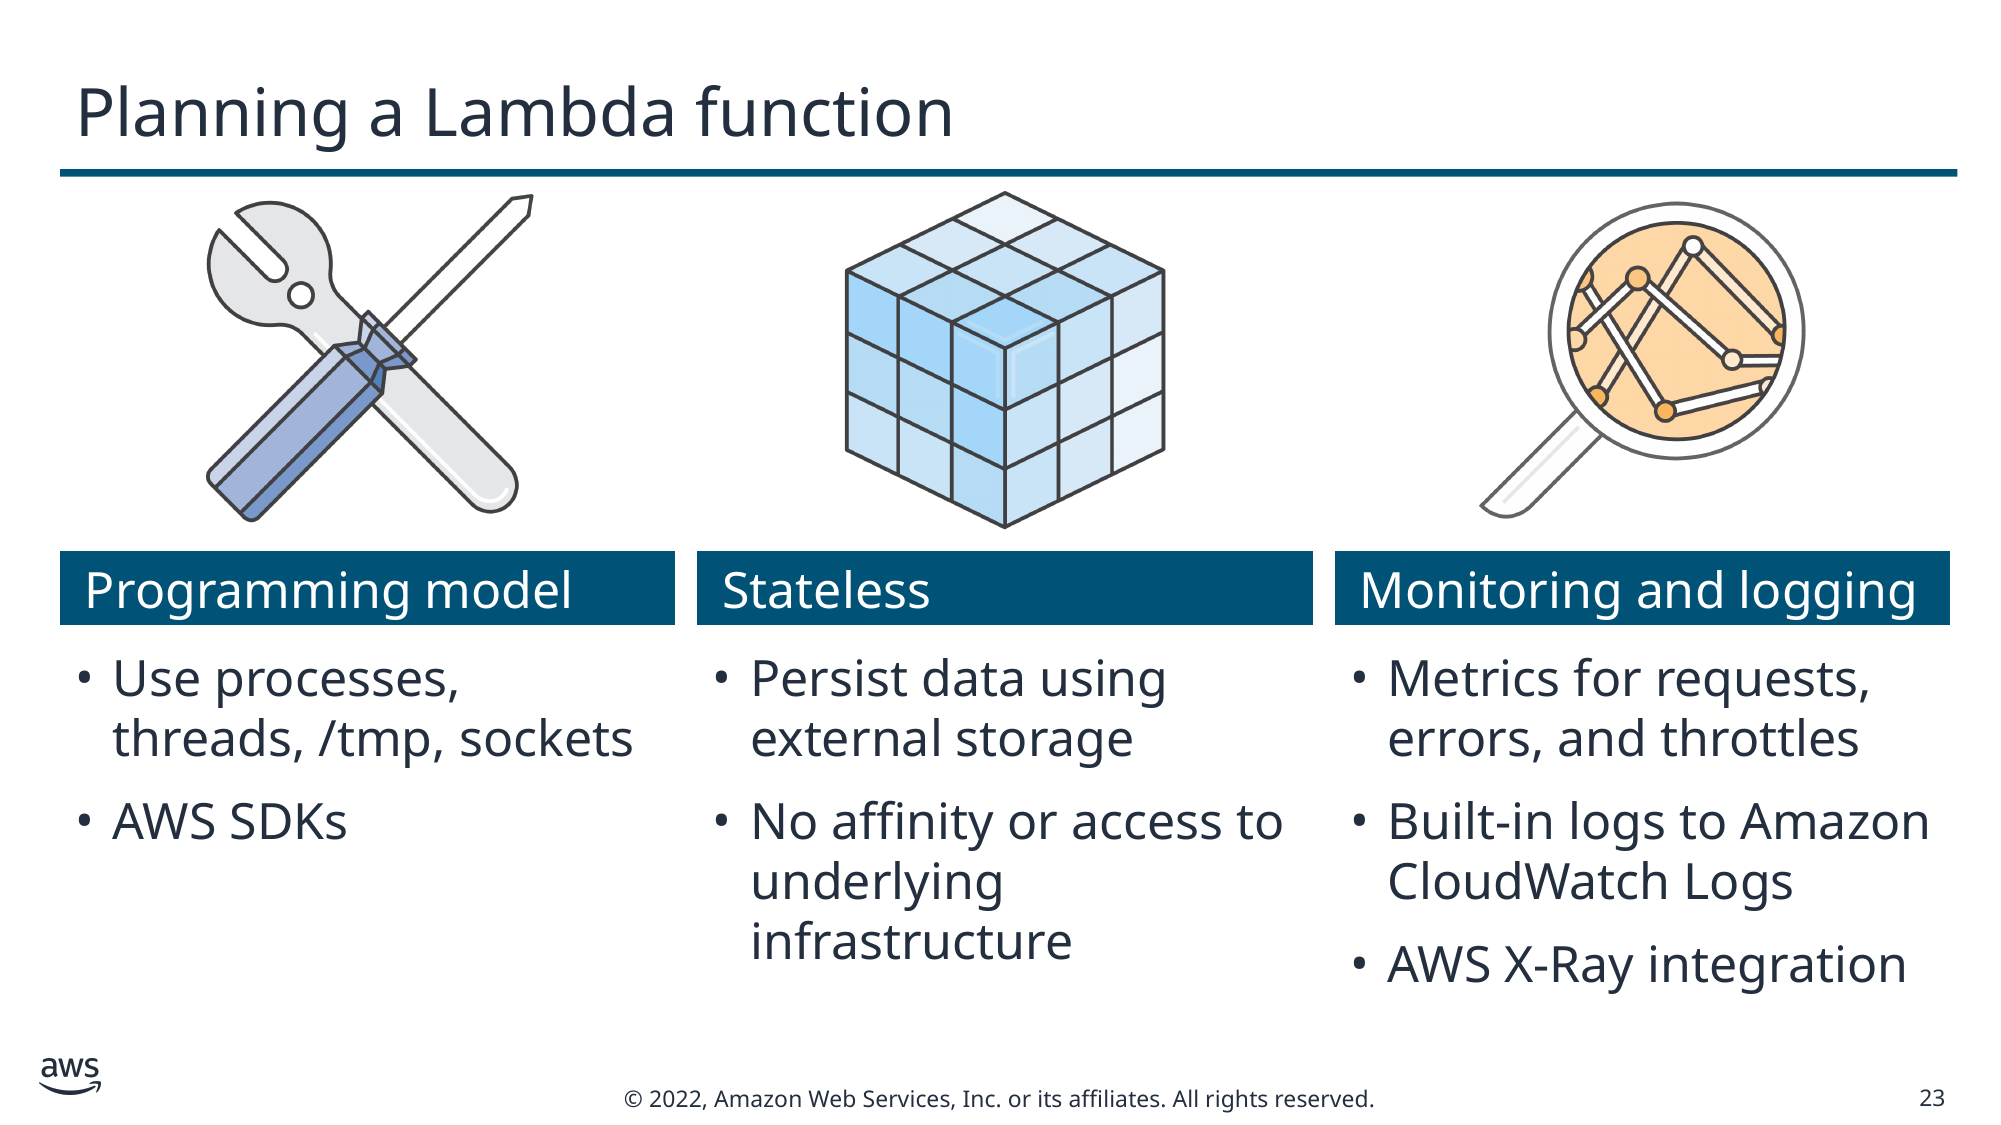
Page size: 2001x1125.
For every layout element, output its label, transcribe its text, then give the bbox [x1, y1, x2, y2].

subtitle Monitoring and logging [1335, 551, 1950, 625]
title Planning a Lambda function [60, 49, 1958, 170]
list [817, 172, 1193, 548]
subtitle Stateless [697, 551, 1313, 625]
subtitle Programming model [60, 551, 675, 625]
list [179, 172, 556, 548]
list Persist data using external storage No affinity or access to underlying infrastructure [697, 638, 1313, 1056]
picture [39, 1058, 101, 1095]
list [1454, 172, 1831, 548]
slide_number 23 [1881, 1077, 1961, 1121]
list Use processes, threads, /tmp, sockets AWS SDKs [60, 638, 675, 1056]
list Metrics for requests, errors, and throttles Built-in logs to Amazon CloudWatch Logs AWS X-Ray integration [1335, 638, 1950, 1056]
